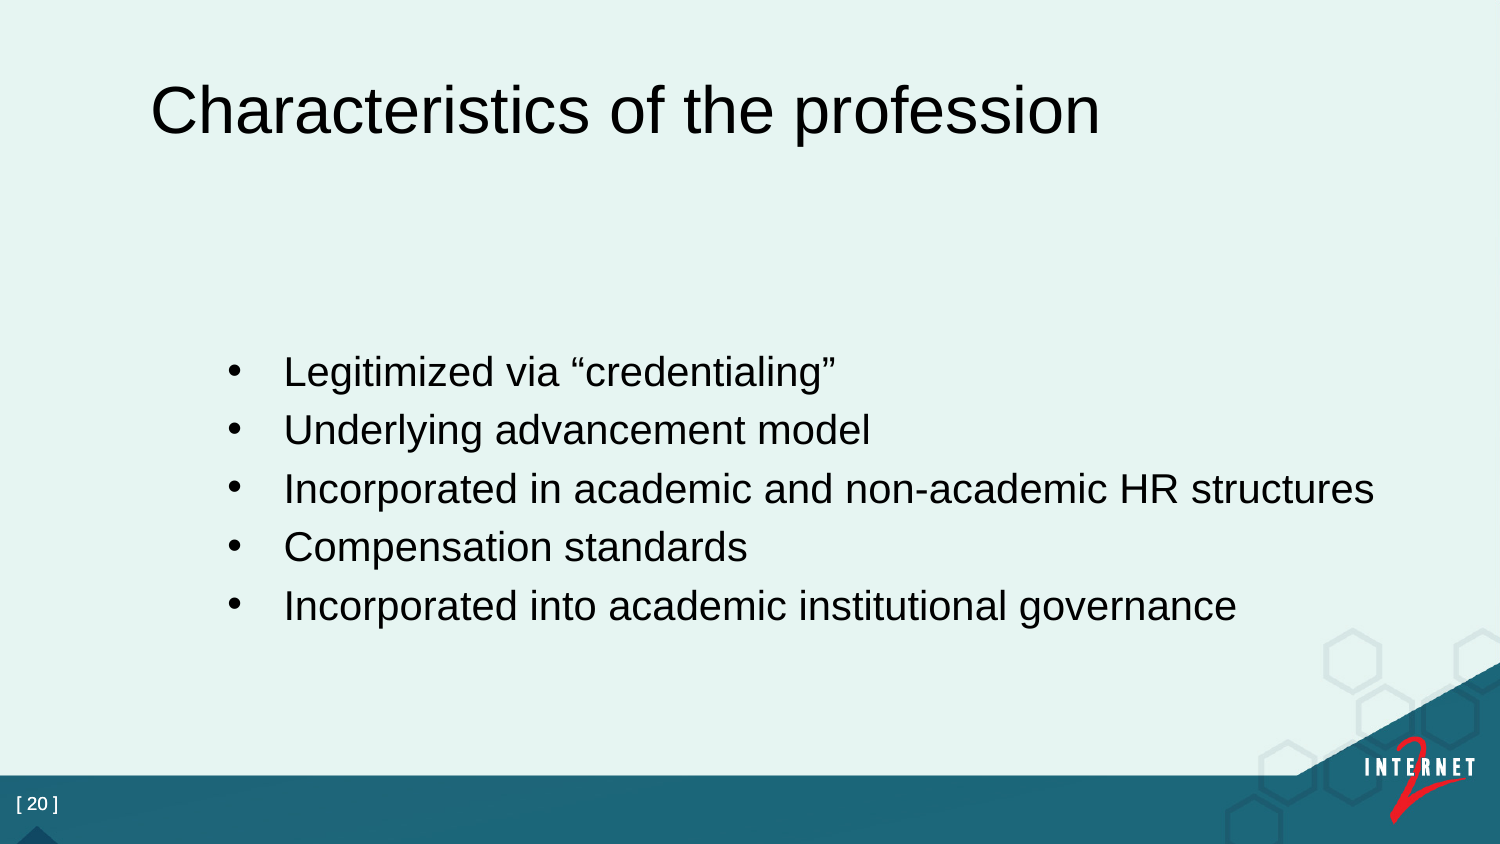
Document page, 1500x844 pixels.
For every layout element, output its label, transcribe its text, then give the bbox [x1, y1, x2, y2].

picture [0, 0, 1500, 844]
text_box Characteristics of the profession [75, 78, 1463, 160]
text_box Legitimized via “credentialing” Underlying advancement model Incorporated in academic and non-academic HR structures Compensation standards Incorporated into academic institutional governance [212, 337, 1500, 660]
text_box [ 20 ] [0, 784, 88, 830]
